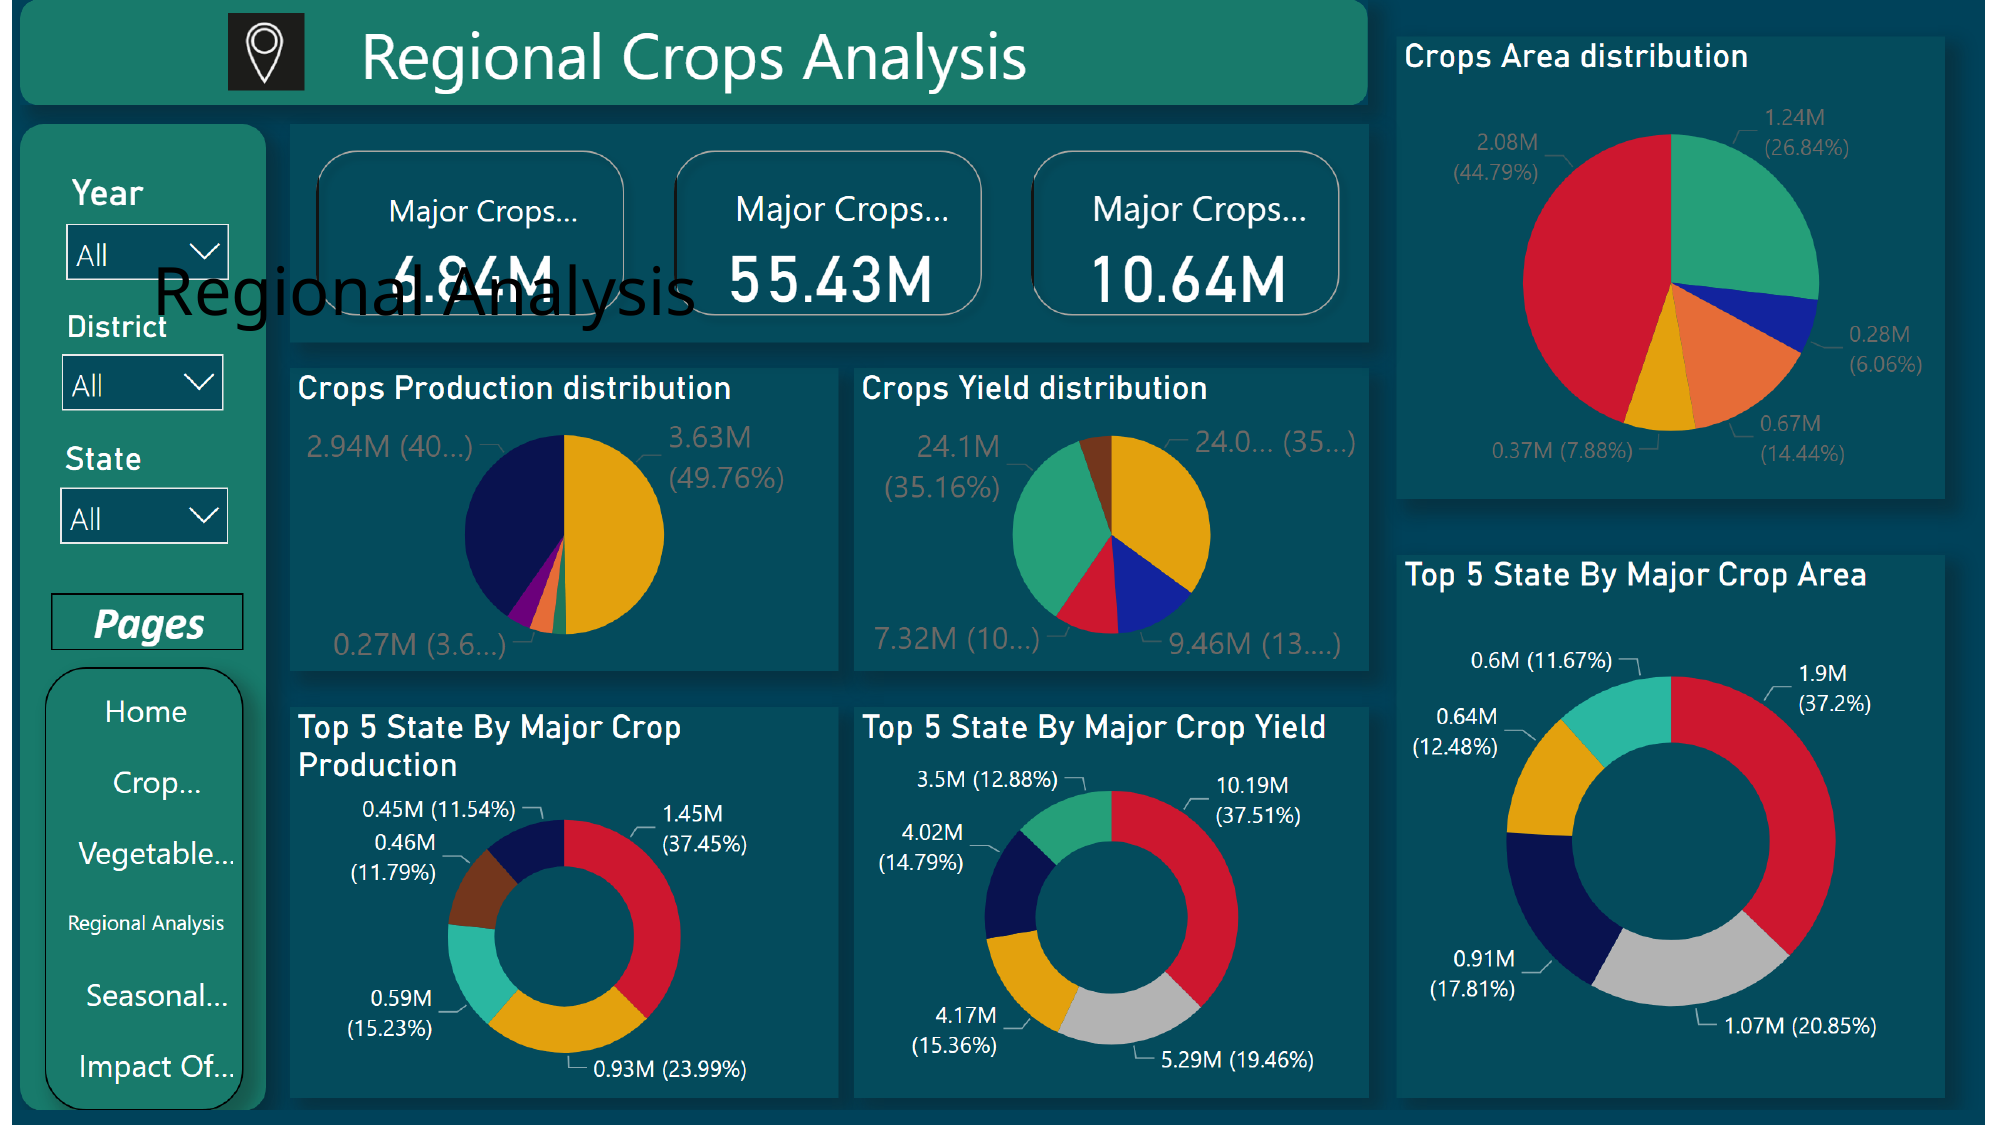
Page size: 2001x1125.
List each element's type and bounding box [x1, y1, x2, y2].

picture [1014, 722, 1026, 738]
picture [713, 1064, 721, 1073]
picture [1670, 569, 1675, 592]
picture [1822, 569, 1831, 585]
picture [794, 204, 805, 220]
picture [667, 722, 679, 744]
picture [804, 204, 811, 219]
picture [1755, 569, 1768, 585]
picture [1212, 722, 1225, 738]
picture [977, 436, 981, 456]
picture [592, 383, 604, 399]
picture [442, 216, 452, 221]
picture [1119, 376, 1131, 399]
picture [1138, 204, 1147, 228]
picture [448, 376, 461, 399]
picture [1893, 327, 1897, 341]
picture [1173, 256, 1198, 302]
picture [393, 634, 398, 654]
picture [299, 715, 315, 737]
picture [936, 1008, 946, 1022]
picture [352, 383, 365, 405]
picture [466, 383, 479, 399]
picture [1209, 1059, 1215, 1067]
picture [1137, 722, 1151, 738]
picture [547, 722, 559, 738]
picture [772, 256, 796, 302]
picture [417, 436, 421, 456]
picture [1733, 51, 1746, 66]
picture [449, 820, 680, 1052]
picture [21, 0, 1367, 104]
picture [678, 378, 684, 398]
picture [649, 1061, 653, 1076]
picture [1228, 205, 1232, 219]
picture [1742, 569, 1751, 585]
picture [1556, 569, 1568, 585]
picture [985, 792, 1238, 1044]
picture [871, 204, 877, 219]
picture [300, 376, 315, 399]
picture [1582, 44, 1595, 67]
picture [680, 807, 690, 821]
picture [460, 207, 467, 221]
picture [1212, 431, 1226, 451]
picture [480, 215, 493, 221]
picture [1841, 666, 1845, 680]
picture [880, 722, 893, 738]
picture [440, 634, 448, 642]
picture [984, 722, 996, 738]
picture [1199, 722, 1208, 737]
picture [398, 212, 405, 220]
picture [745, 427, 749, 447]
picture [1538, 51, 1551, 67]
picture [876, 209, 886, 220]
picture [705, 806, 709, 821]
picture [635, 722, 644, 737]
picture [1699, 569, 1709, 585]
picture [484, 383, 496, 399]
picture [1256, 715, 1272, 737]
picture [860, 204, 868, 220]
picture [954, 715, 969, 738]
picture [648, 722, 661, 738]
picture [1714, 51, 1728, 67]
picture [1271, 778, 1275, 792]
picture [1217, 204, 1221, 220]
picture [334, 722, 347, 744]
picture [1543, 565, 1551, 585]
picture [781, 204, 789, 228]
picture [887, 856, 892, 869]
picture [1583, 562, 1598, 585]
picture [1407, 44, 1423, 67]
picture [544, 214, 553, 221]
picture [1625, 47, 1632, 66]
picture [520, 383, 533, 399]
picture [1525, 569, 1538, 585]
picture [382, 436, 388, 456]
picture [608, 378, 615, 398]
picture [817, 256, 846, 301]
picture [370, 760, 378, 776]
picture [379, 760, 383, 775]
picture [1199, 431, 1208, 440]
picture [1125, 204, 1138, 220]
picture [1277, 633, 1281, 653]
picture [863, 715, 879, 737]
picture [294, 185, 327, 315]
picture [1653, 569, 1666, 585]
picture [960, 376, 975, 398]
picture [972, 718, 980, 737]
picture [1269, 204, 1279, 211]
picture [443, 760, 455, 775]
picture [1206, 256, 1235, 301]
picture [408, 201, 412, 221]
picture [1834, 569, 1848, 585]
picture [500, 378, 507, 398]
picture [1523, 135, 1819, 430]
picture [1292, 633, 1300, 641]
picture [355, 436, 359, 456]
picture [1193, 383, 1205, 398]
picture [1312, 715, 1324, 738]
picture [1111, 722, 1124, 738]
picture [414, 1021, 420, 1029]
picture [1422, 569, 1436, 585]
picture [655, 280, 659, 314]
picture [961, 437, 967, 456]
picture [449, 722, 462, 738]
picture [315, 722, 329, 738]
picture [1233, 204, 1244, 220]
picture [699, 1063, 705, 1070]
picture [375, 256, 420, 315]
picture [1155, 378, 1161, 398]
picture [1312, 431, 1321, 440]
picture [496, 722, 509, 744]
picture [404, 755, 411, 775]
picture [1060, 722, 1074, 744]
picture [409, 634, 414, 654]
picture [1502, 653, 1507, 667]
picture [339, 634, 348, 652]
picture [418, 835, 422, 849]
picture [1819, 110, 1823, 124]
picture [1156, 722, 1165, 737]
picture [1041, 376, 1054, 399]
picture [1406, 562, 1422, 585]
picture [1428, 51, 1432, 66]
picture [1231, 722, 1243, 744]
picture [738, 197, 744, 220]
picture [1441, 569, 1453, 592]
picture [1459, 51, 1472, 73]
picture [669, 182, 693, 315]
picture [1273, 211, 1279, 219]
picture [898, 722, 911, 744]
picture [1096, 383, 1101, 398]
picture [380, 802, 391, 816]
picture [1638, 51, 1647, 66]
picture [1284, 722, 1296, 738]
picture [334, 760, 348, 776]
picture [1194, 197, 1211, 220]
picture [991, 1008, 995, 1022]
picture [735, 439, 741, 446]
picture [1469, 562, 1481, 585]
picture [301, 753, 317, 775]
picture [419, 997, 424, 1005]
picture [426, 991, 430, 1005]
picture [389, 715, 405, 738]
picture [1502, 958, 1507, 966]
picture [1629, 562, 1648, 585]
picture [1515, 565, 1522, 585]
picture [1602, 569, 1616, 592]
picture [1266, 1052, 1275, 1067]
picture [661, 383, 673, 399]
picture [391, 201, 398, 221]
picture [1152, 204, 1164, 220]
picture [698, 836, 709, 851]
picture [864, 376, 879, 399]
picture [979, 1008, 983, 1022]
picture [406, 802, 411, 816]
picture [898, 383, 912, 399]
picture [614, 715, 630, 738]
picture [1478, 51, 1490, 67]
picture [1525, 51, 1534, 66]
picture [1549, 653, 1554, 667]
picture [643, 376, 655, 399]
picture [940, 639, 946, 647]
picture [403, 993, 411, 1002]
picture [523, 715, 542, 737]
picture [769, 212, 776, 220]
picture [573, 722, 586, 738]
picture [1804, 416, 1808, 430]
picture [620, 383, 630, 398]
picture [1720, 562, 1736, 585]
picture [1162, 204, 1168, 218]
picture [1127, 722, 1132, 744]
picture [1041, 715, 1056, 737]
picture [1535, 443, 1540, 457]
picture [1808, 110, 1812, 124]
picture [430, 383, 443, 399]
picture [957, 825, 961, 839]
picture [466, 436, 664, 634]
picture [340, 438, 344, 452]
picture [334, 280, 365, 315]
picture [744, 197, 762, 220]
picture [430, 835, 434, 849]
picture [837, 197, 854, 218]
picture [1013, 436, 1210, 633]
picture [890, 256, 929, 301]
picture [1260, 780, 1268, 789]
picture [980, 628, 986, 648]
picture [1774, 569, 1786, 592]
picture [389, 760, 400, 776]
picture [1454, 711, 1458, 722]
picture [416, 383, 426, 398]
picture [933, 628, 939, 648]
picture [620, 280, 644, 315]
picture [1496, 562, 1511, 585]
picture [1137, 383, 1149, 399]
picture [460, 641, 465, 649]
picture [1767, 1018, 1771, 1033]
picture [439, 256, 558, 315]
picture [1698, 1021, 1716, 1025]
picture [942, 436, 946, 456]
picture [1441, 51, 1454, 67]
picture [1480, 709, 1484, 723]
picture [476, 715, 492, 737]
picture [1507, 677, 1835, 1006]
picture [948, 772, 953, 786]
picture [539, 383, 551, 398]
picture [509, 216, 519, 221]
picture [1267, 808, 1272, 822]
picture [732, 256, 758, 302]
picture [565, 376, 578, 399]
picture [1799, 562, 1816, 585]
picture [927, 715, 939, 738]
picture [479, 802, 489, 816]
picture [584, 280, 614, 330]
picture [1303, 715, 1307, 737]
picture [987, 383, 1000, 399]
picture [1680, 569, 1693, 585]
picture [571, 265, 575, 315]
picture [1236, 646, 1242, 653]
picture [816, 204, 820, 220]
picture [614, 1065, 621, 1071]
picture [1087, 715, 1106, 737]
picture [1660, 44, 1672, 67]
picture [1532, 134, 1536, 149]
picture [1244, 256, 1282, 301]
picture [366, 436, 371, 456]
picture [362, 715, 375, 738]
picture [685, 468, 690, 487]
picture [308, 451, 321, 456]
picture [278, 280, 283, 314]
picture [371, 383, 383, 399]
picture [853, 256, 879, 302]
picture [1001, 718, 1008, 737]
picture [950, 628, 954, 648]
picture [717, 383, 729, 398]
picture [592, 722, 596, 737]
picture [913, 477, 921, 487]
picture [436, 718, 444, 737]
picture [698, 383, 711, 399]
picture [334, 383, 348, 399]
picture [1249, 204, 1254, 228]
picture [1174, 383, 1187, 399]
picture [563, 722, 568, 744]
picture [527, 207, 540, 228]
picture [1422, 739, 1427, 754]
picture [1677, 51, 1690, 67]
picture [1005, 376, 1011, 398]
picture [1095, 256, 1107, 301]
picture [1084, 378, 1091, 398]
picture [1173, 204, 1178, 220]
picture [1255, 204, 1265, 220]
picture [397, 376, 412, 398]
picture [917, 383, 929, 405]
picture [1192, 633, 1207, 653]
picture [1695, 47, 1702, 66]
picture [1014, 376, 1027, 399]
picture [408, 718, 415, 737]
picture [937, 478, 943, 497]
picture [423, 760, 437, 776]
picture [1228, 633, 1232, 653]
picture [1556, 51, 1568, 67]
picture [1461, 165, 1470, 179]
picture [1068, 383, 1080, 399]
picture [1852, 569, 1865, 585]
picture [935, 383, 947, 399]
picture [1095, 197, 1120, 220]
picture [352, 753, 364, 776]
picture [1178, 715, 1194, 738]
picture [1461, 715, 1468, 723]
picture [1502, 44, 1520, 66]
picture [21, 125, 266, 1109]
picture [1609, 51, 1621, 67]
picture [372, 866, 377, 879]
picture [419, 722, 432, 738]
picture [897, 204, 907, 219]
picture [772, 204, 781, 220]
picture [419, 210, 429, 221]
picture [1125, 256, 1151, 302]
